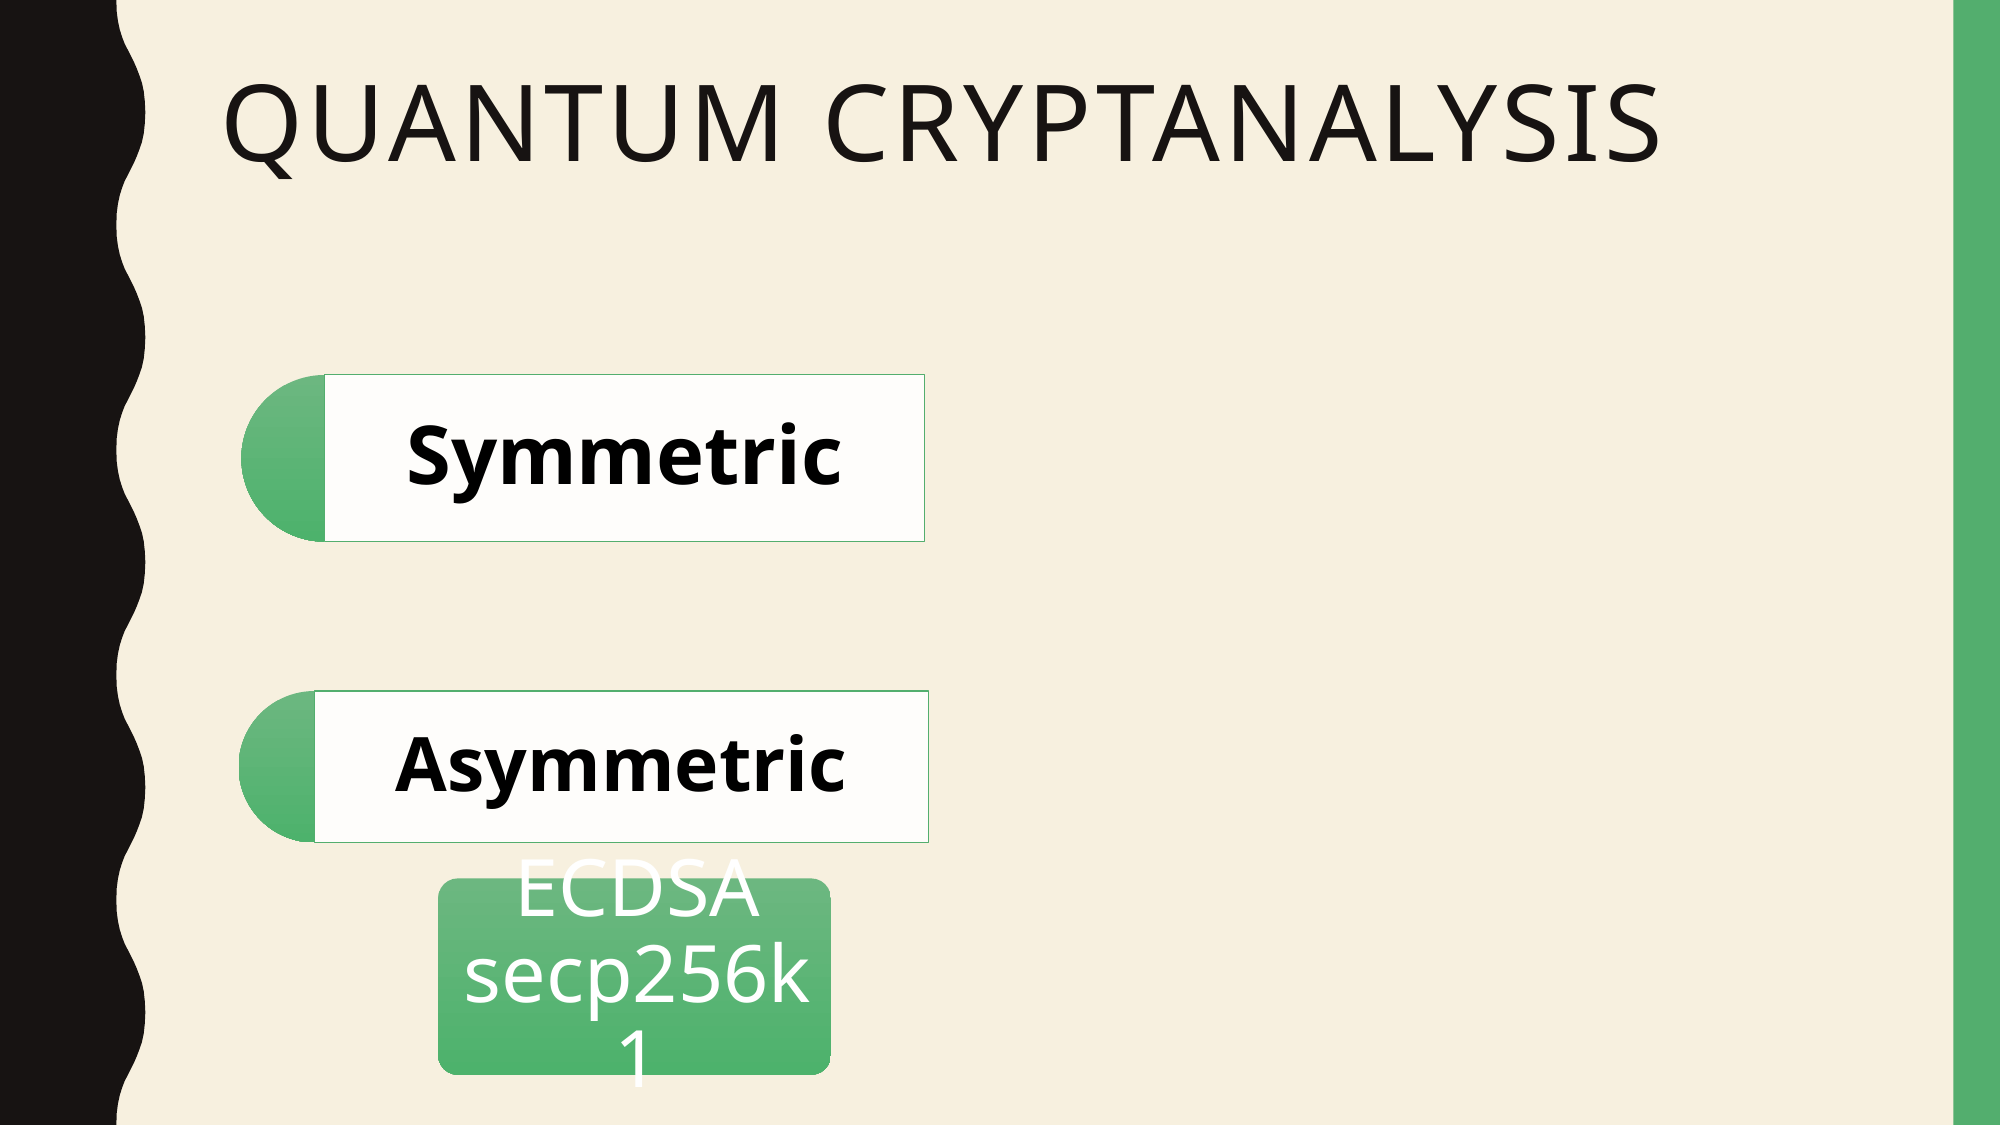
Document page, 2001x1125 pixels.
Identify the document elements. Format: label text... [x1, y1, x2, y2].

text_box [343, 878, 925, 1075]
text_box [238, 675, 1434, 841]
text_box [238, 690, 929, 843]
title Quantum cryptanalysis [205, 62, 1875, 308]
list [241, 374, 925, 542]
